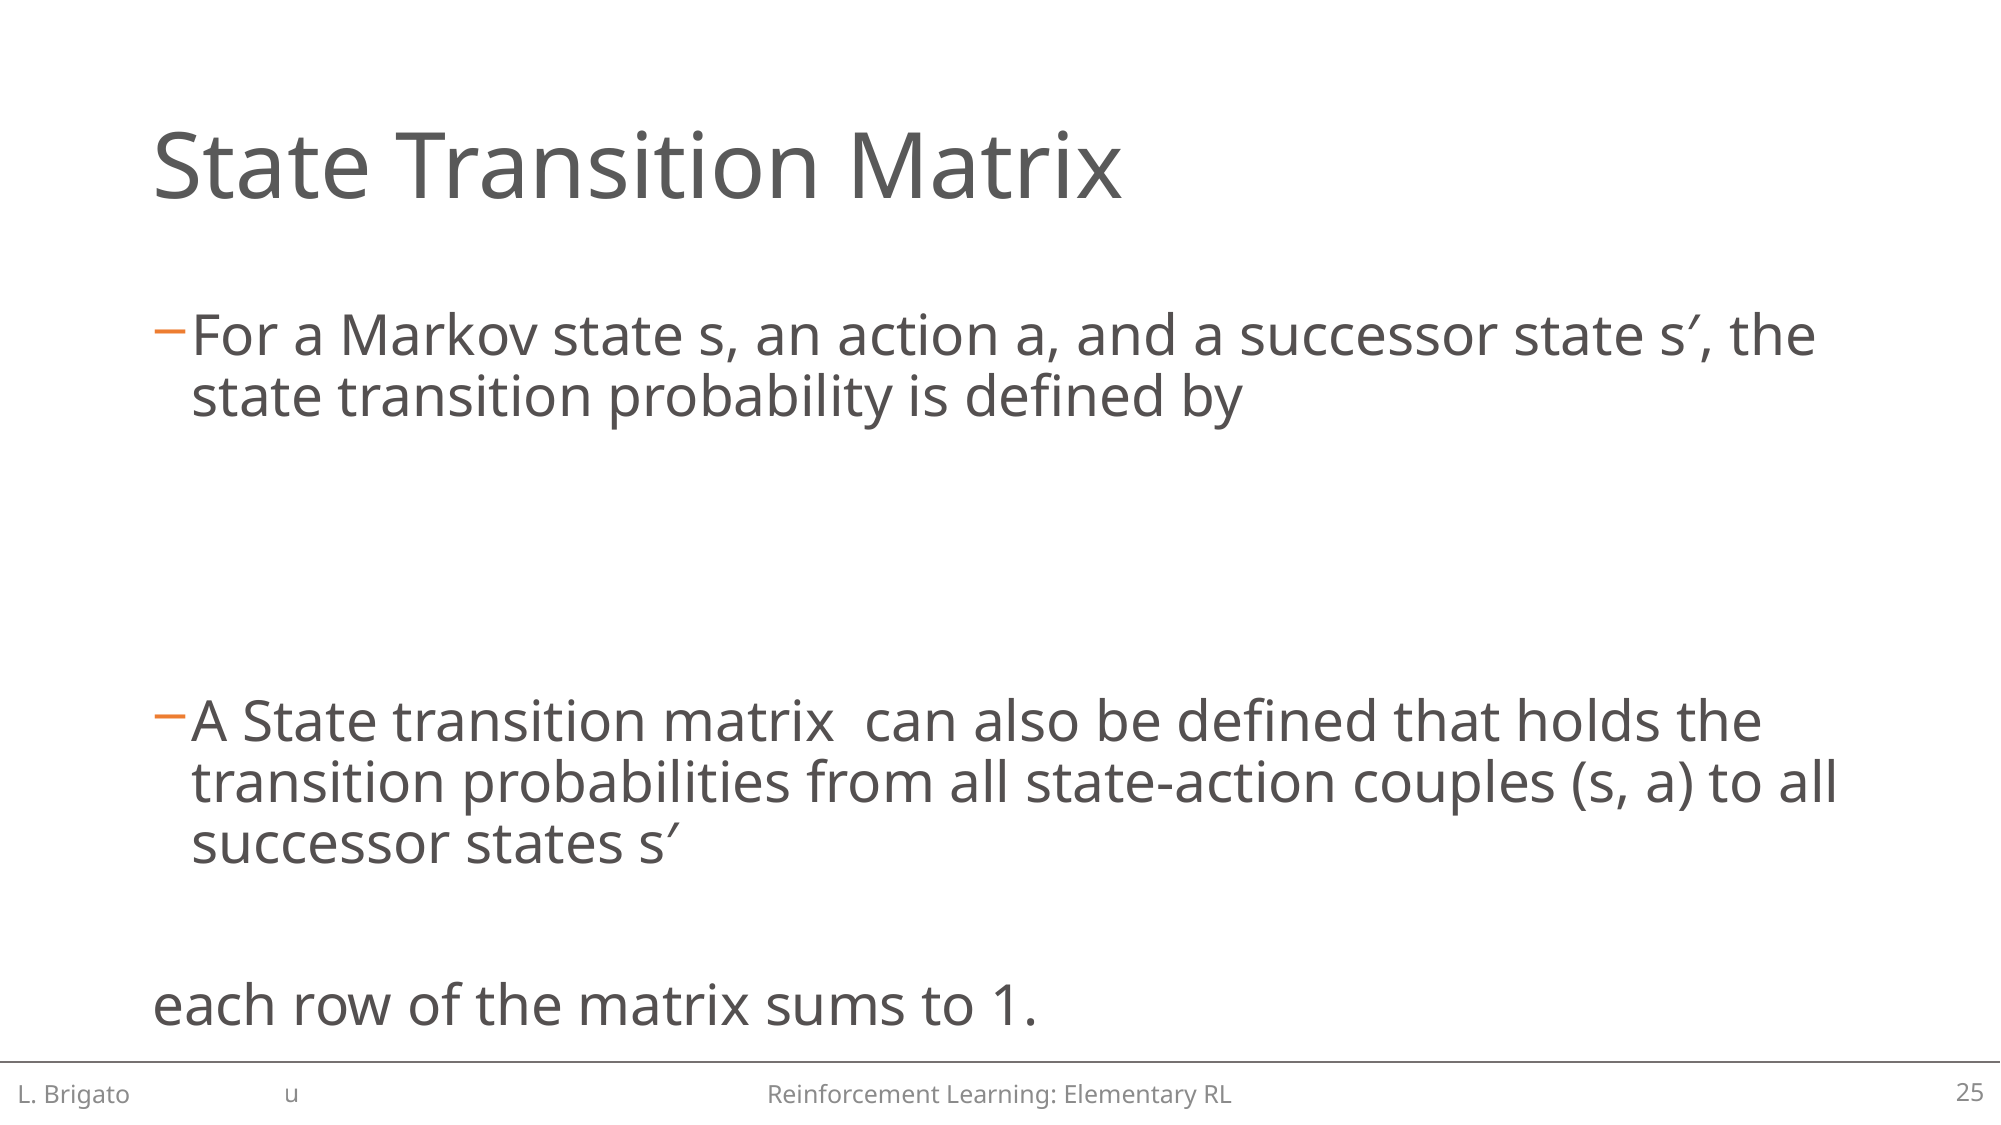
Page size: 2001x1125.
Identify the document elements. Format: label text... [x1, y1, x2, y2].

title State Transition Matrix [137, 59, 1863, 278]
text_box Reinforcement Learning: Elementary RL [662, 1063, 1338, 1124]
slide_number 25 [1549, 1063, 2000, 1124]
text_box L. Brigato [2, 1063, 287, 1124]
